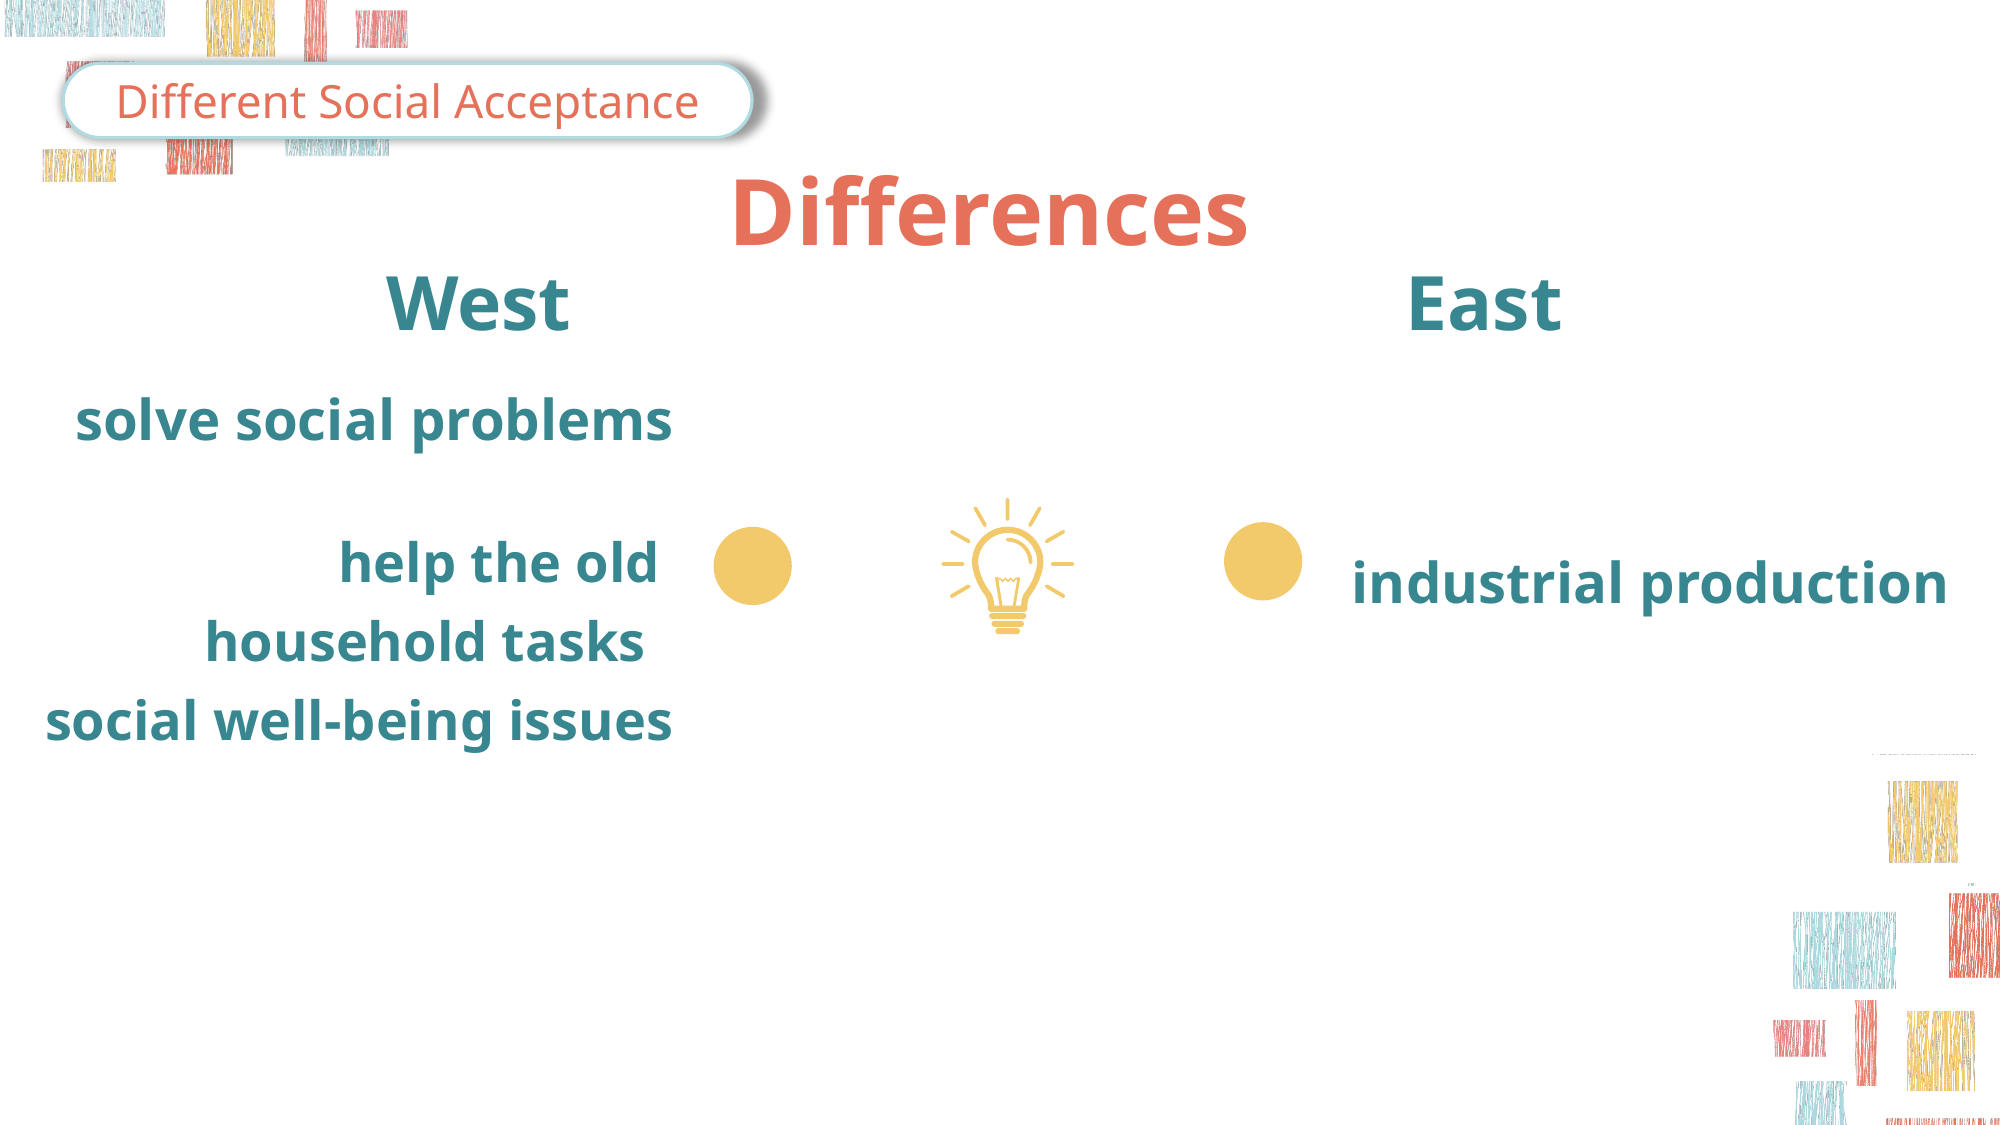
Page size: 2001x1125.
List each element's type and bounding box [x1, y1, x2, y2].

text_box [0, 0, 2000, 1125]
